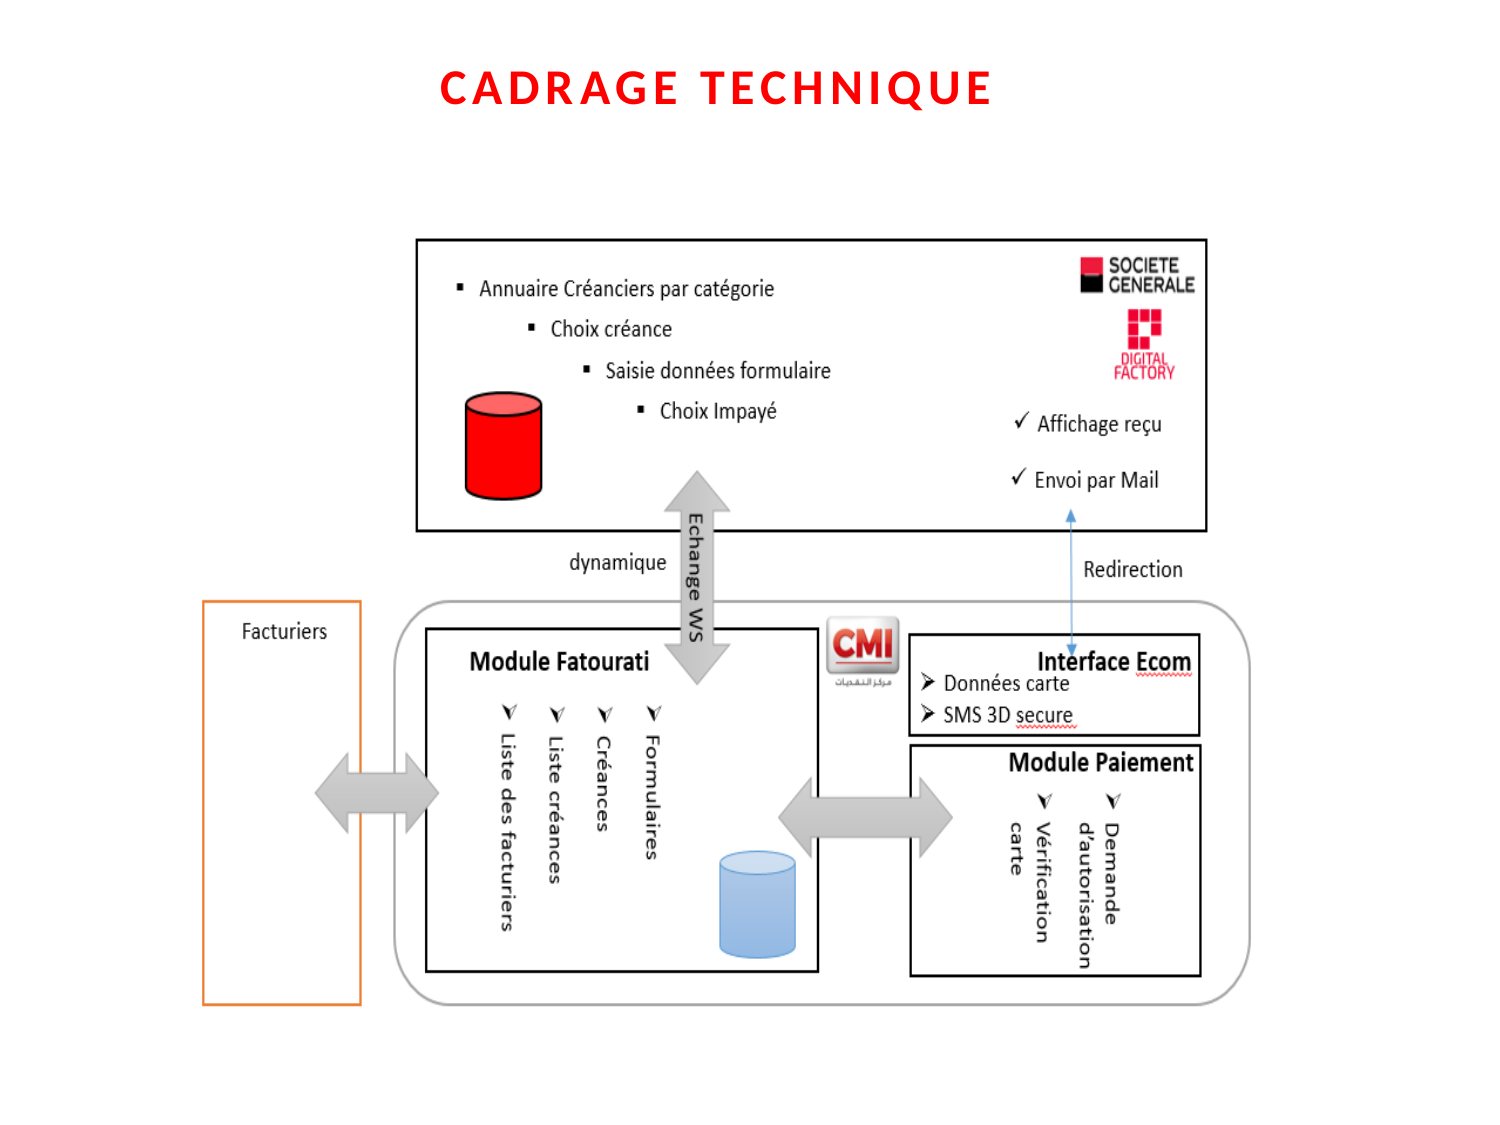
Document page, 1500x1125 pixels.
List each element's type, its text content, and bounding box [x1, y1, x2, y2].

picture [194, 209, 1259, 1016]
text_box Cadrage technique [425, 54, 1007, 124]
